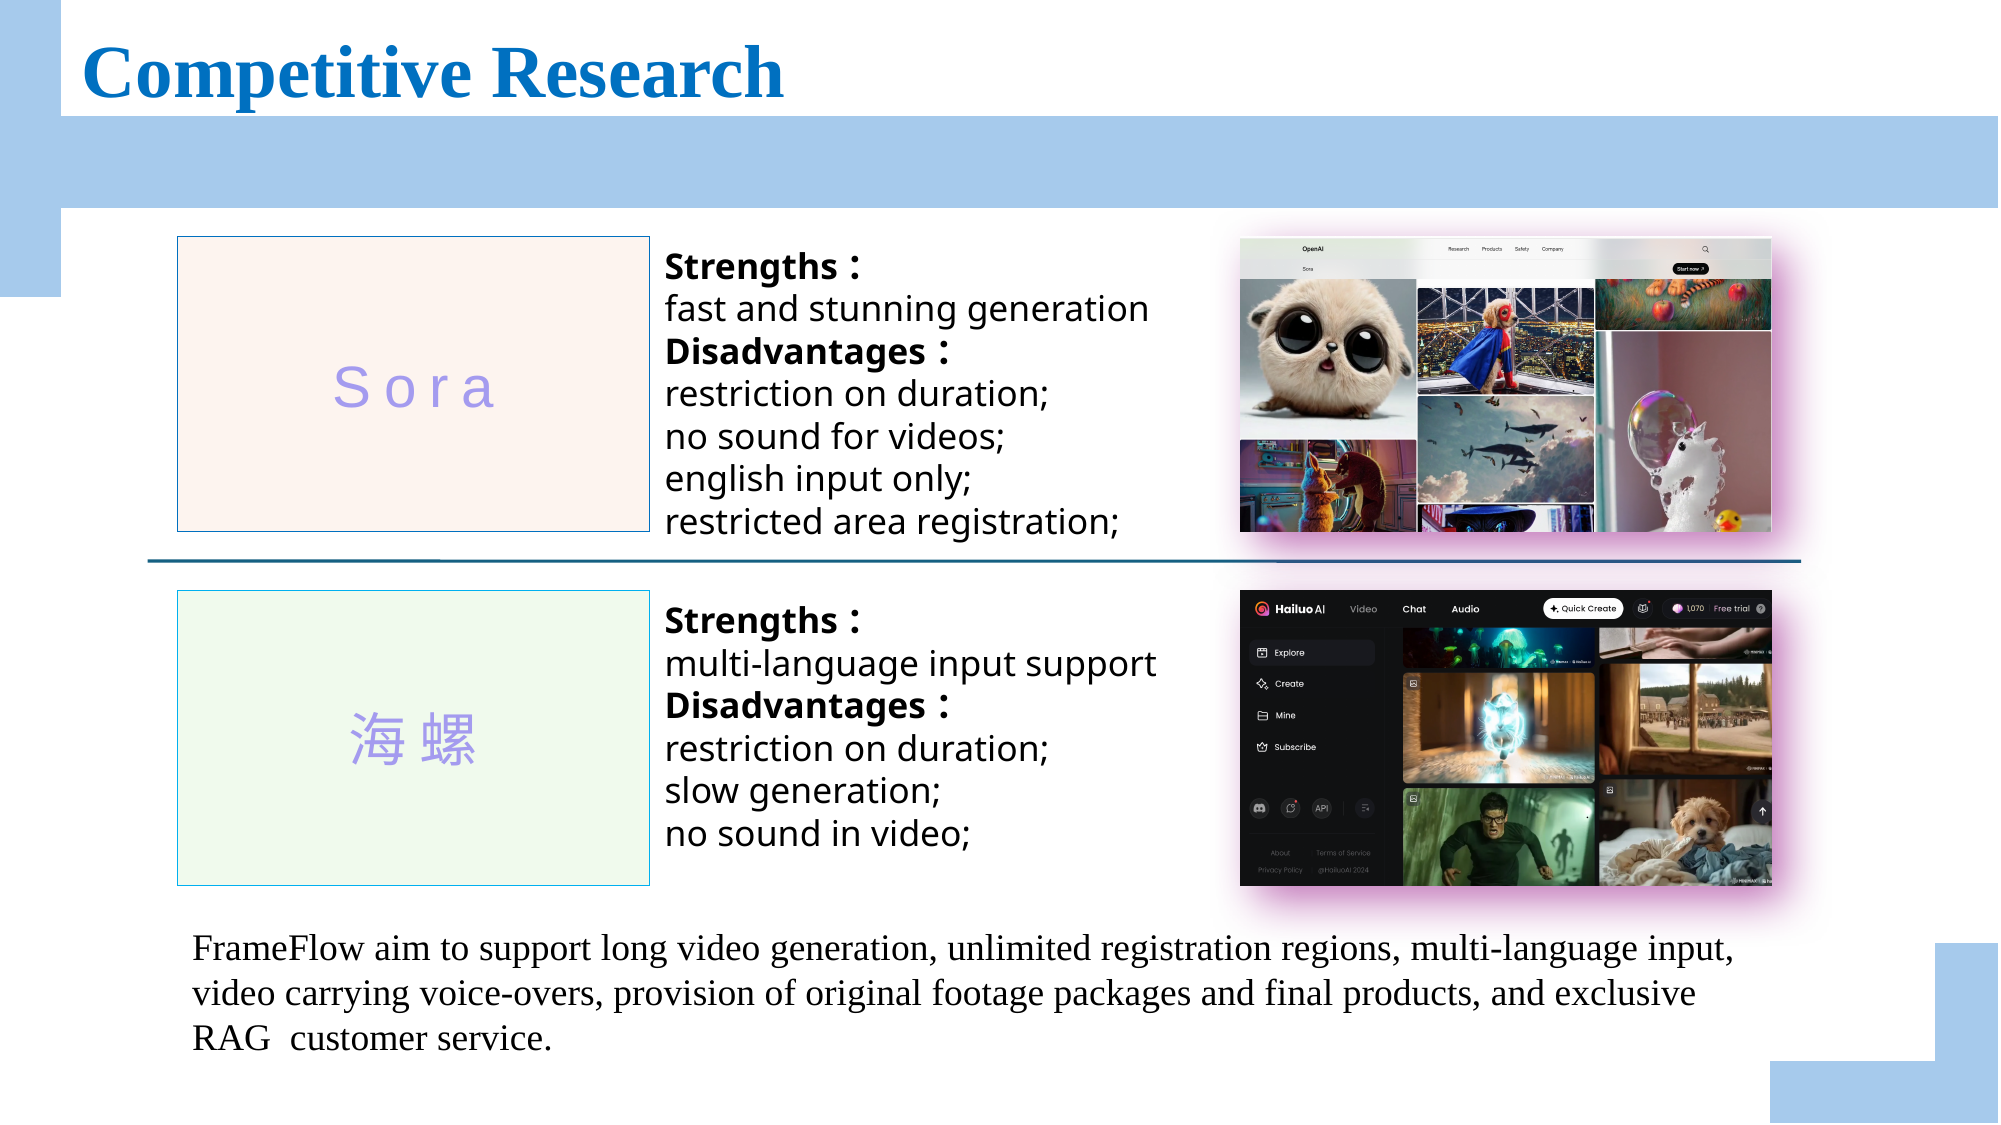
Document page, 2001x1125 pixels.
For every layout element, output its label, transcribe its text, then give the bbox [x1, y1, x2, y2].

picture [1239, 589, 1773, 887]
text_box Competitive Research [58, 0, 1004, 118]
text_box FrameFlow aim to support long video generation, unlimited registration regions, multi-language input, video carrying voice-overs, provision of original footage packages and final products, and exclusive RAG customer service. [177, 915, 1772, 1093]
text_box Strengths： multi-language input support Disadvantages： restriction on duration; slow generation; no sound in video; [649, 590, 1181, 886]
text_box [1935, 943, 1998, 1123]
text_box Sora [177, 236, 649, 532]
text_box 海螺 [177, 590, 649, 886]
text_box [61, 116, 1998, 208]
text_box [0, 0, 61, 297]
text_box [1770, 1061, 1950, 1123]
text_box Strengths： fast and stunning generation Disadvantages： restriction on duration; no sound for videos; english input only; restricted area registration; [649, 236, 1181, 532]
picture [1239, 235, 1773, 532]
